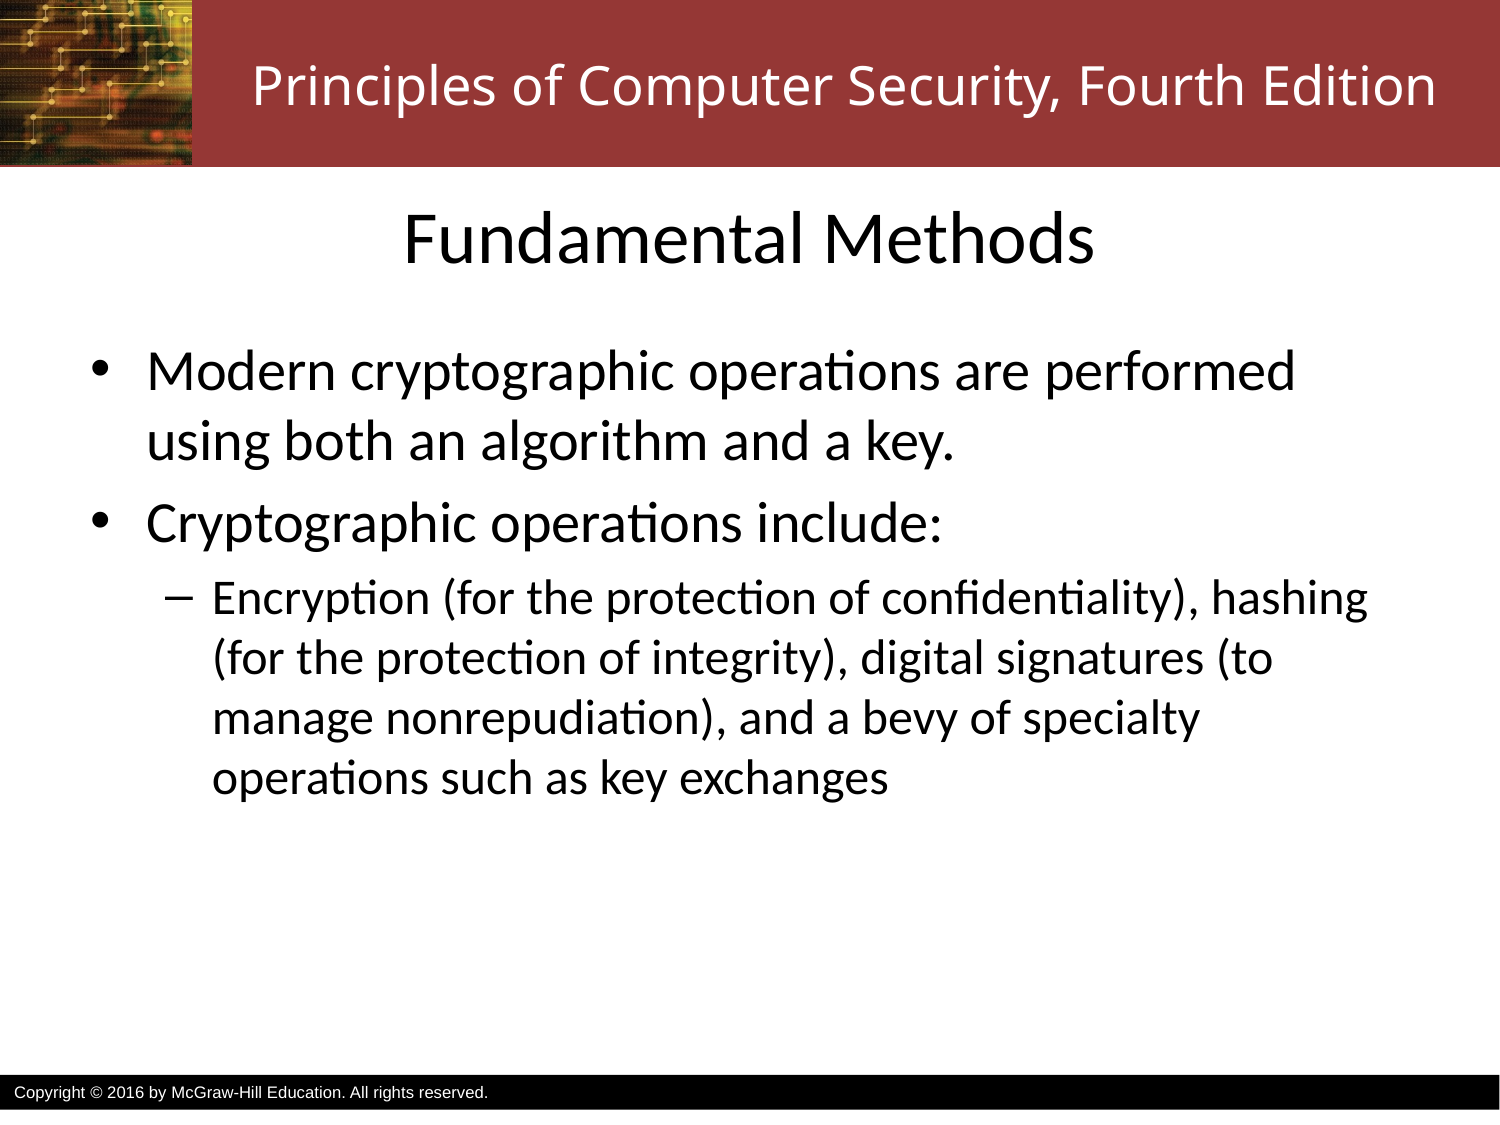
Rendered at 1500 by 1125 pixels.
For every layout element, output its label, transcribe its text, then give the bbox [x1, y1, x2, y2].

title Fundamental Methods [75, 181, 1425, 324]
list Modern cryptographic operations are performed using both an algorithm and a key. Cryptographic operations include: Encryption (for the protection of confidentiality), hashing (for the protection of integrity), digital signatures (to manage nonrepudiation), and a bevy of specialty operations such as key exchanges [75, 324, 1425, 1005]
picture [0, 0, 192, 165]
